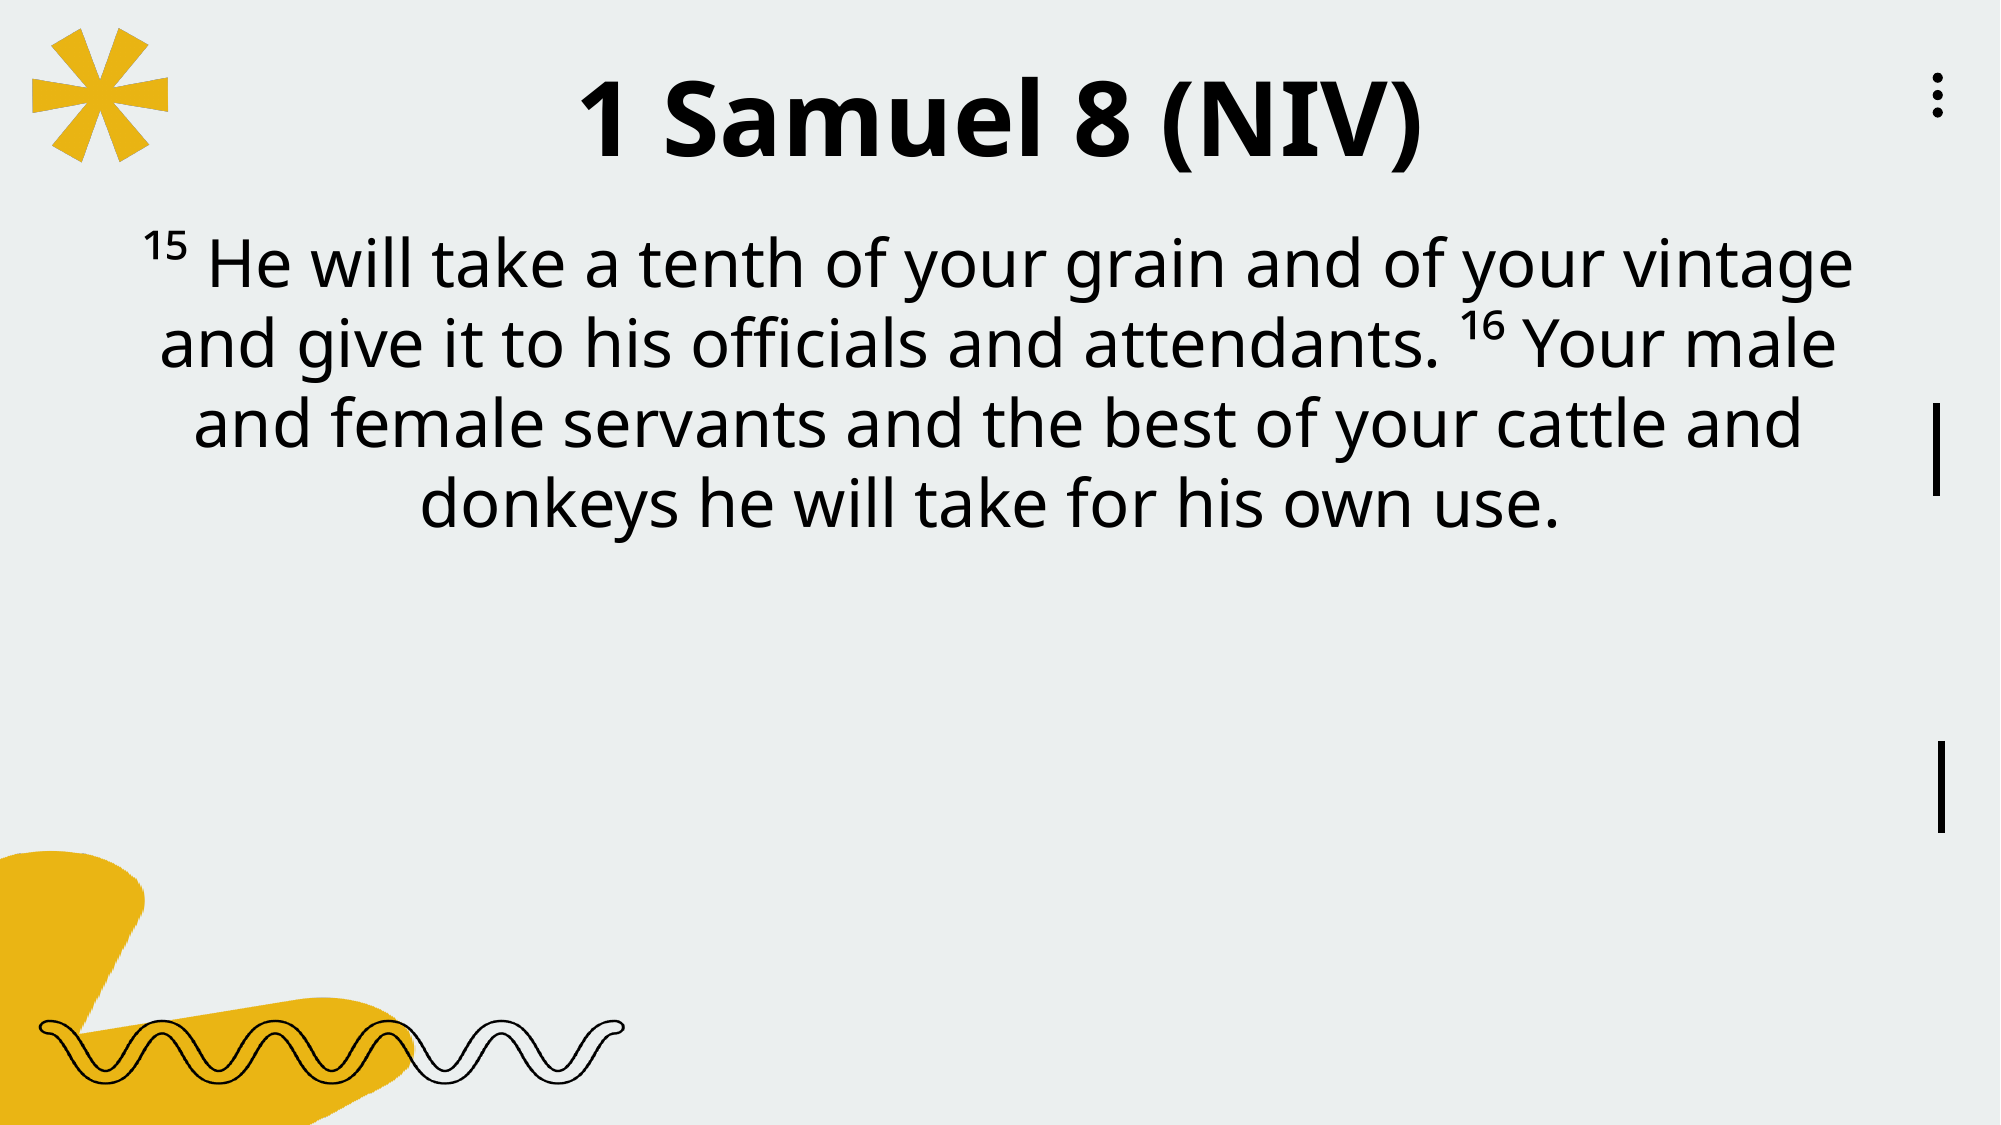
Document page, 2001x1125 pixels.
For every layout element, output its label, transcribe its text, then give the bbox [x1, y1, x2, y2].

text_box 1 Samuel 8 (NIV) [99, 44, 1900, 185]
text_box ¹⁵ He will take a tenth of your grain and of your vintage and give it to his officials and attendants. ¹⁶ Your male and female servants and the best of your cattle and donkeys he will take for his own use. [99, 213, 1900, 549]
picture [0, 758, 649, 1125]
picture [1, 0, 154, 194]
